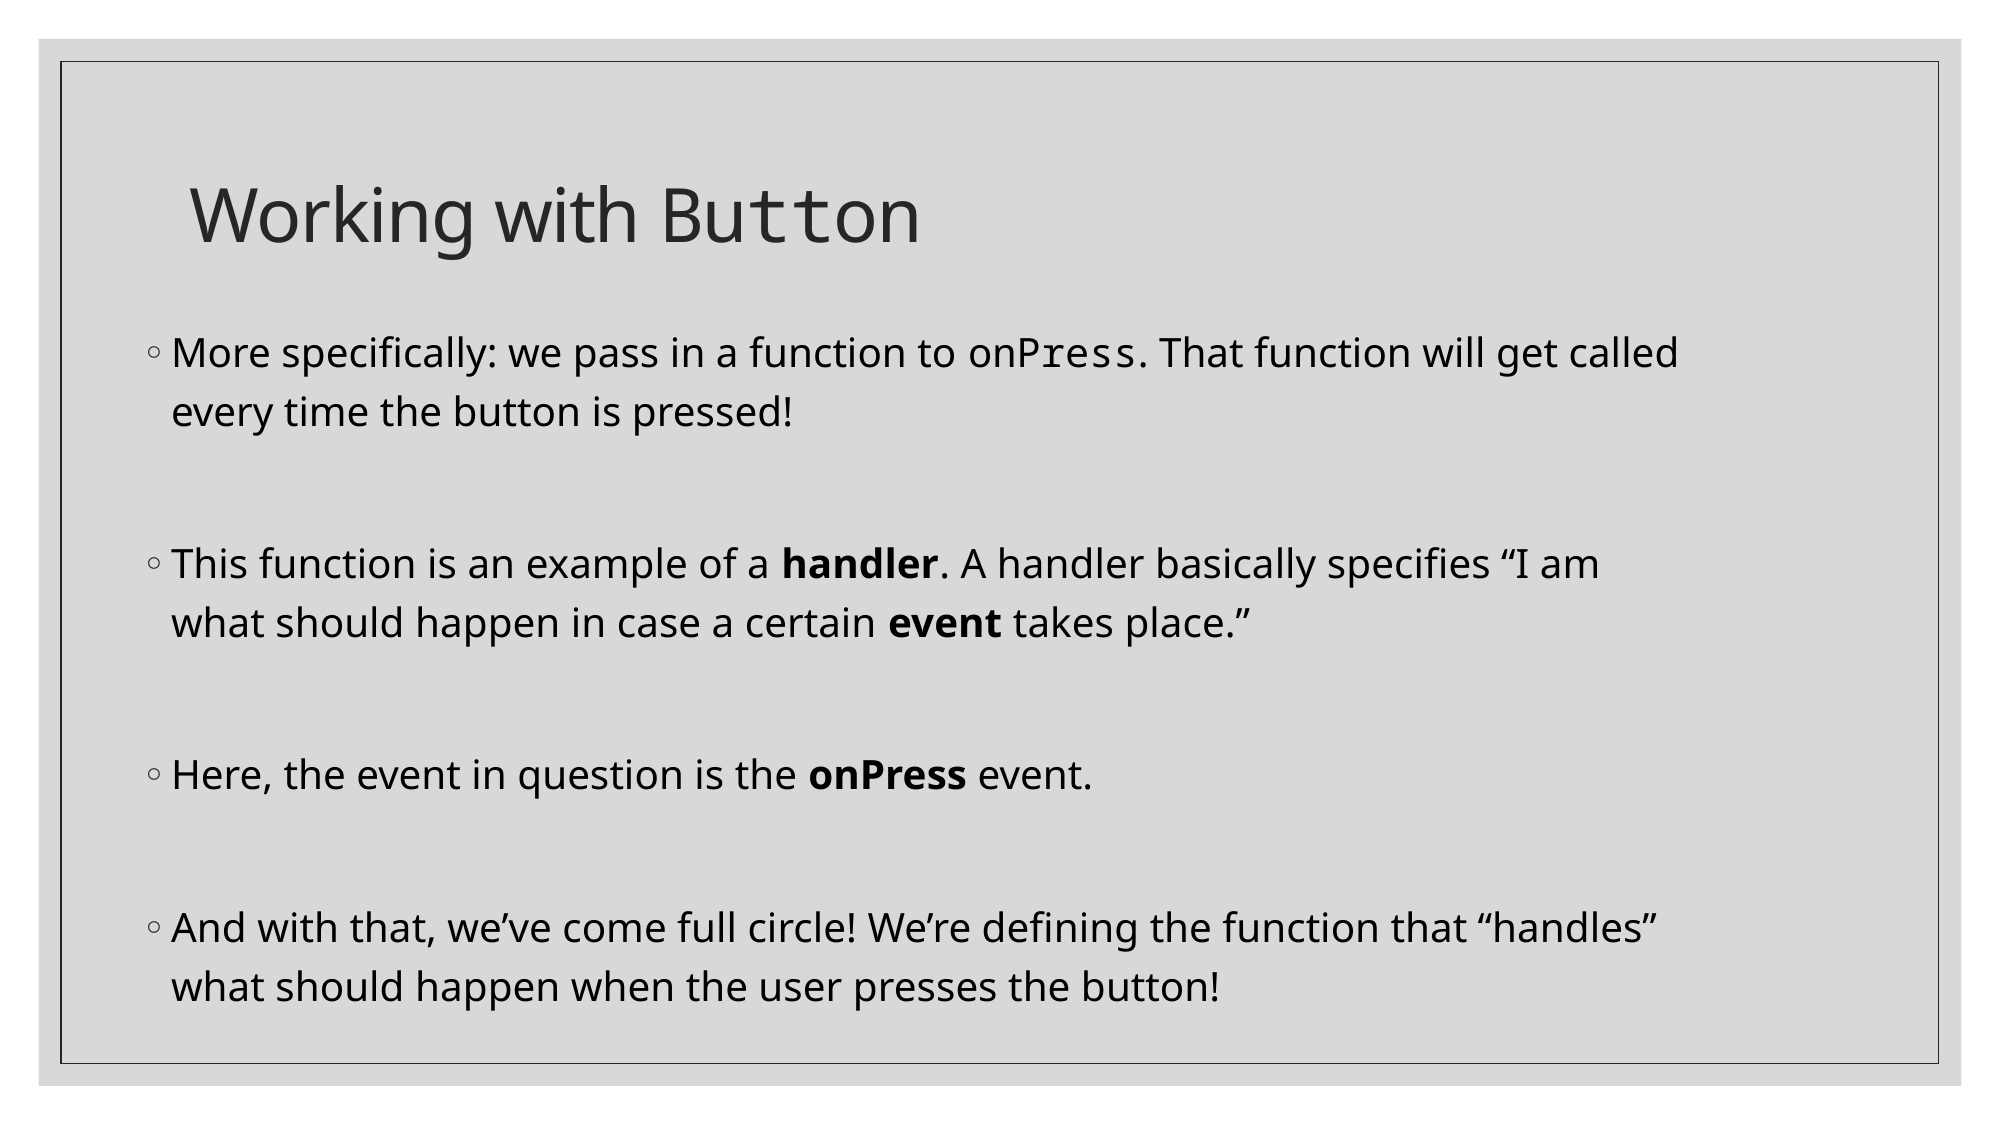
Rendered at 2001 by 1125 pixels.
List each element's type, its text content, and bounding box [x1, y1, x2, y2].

list More specifically: we pass in a function to onPress. That function will get called every time the button is pressed! This function is an example of a handler. A handler basically specifies “I am what should happen in case a certain event takes place.” Here, the event in question is the onPress event. And with that, we’ve come full circle! We’re defining the function that “handles” what should happen when the user presses the button! [127, 310, 1704, 1020]
title Working with Button [174, 105, 1825, 331]
